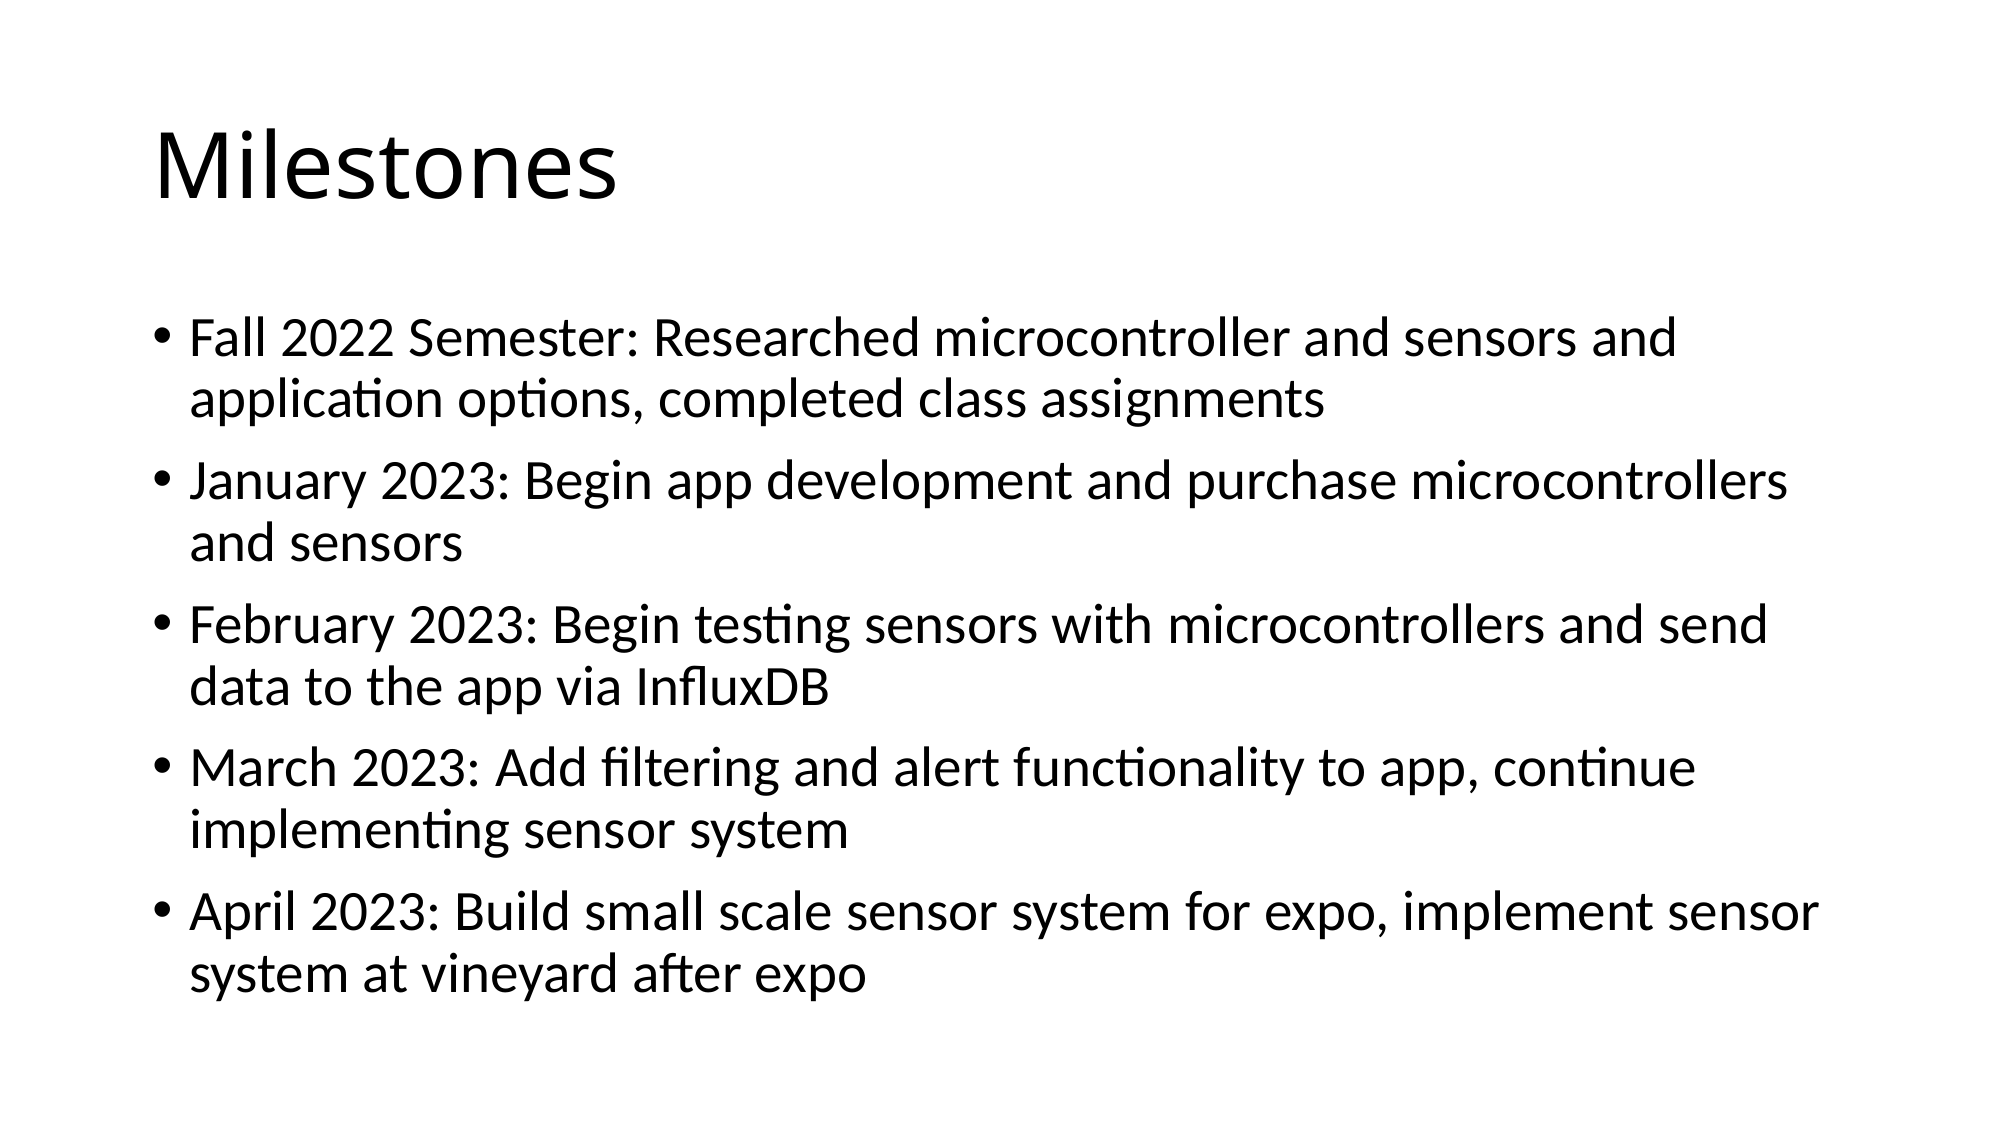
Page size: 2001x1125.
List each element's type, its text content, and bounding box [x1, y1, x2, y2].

list Fall 2022 Semester: Researched microcontroller and sensors and application options, completed class assignments January 2023: Begin app development and purchase microcontrollers and sensors February 2023: Begin testing sensors with microcontrollers and send data to the app via InfluxDB March 2023: Add filtering and alert functionality to app, continue implementing sensor system April 2023: Build small scale sensor system for expo, implement sensor system at vineyard after expo [137, 299, 1863, 1014]
title Milestones [137, 59, 1863, 278]
